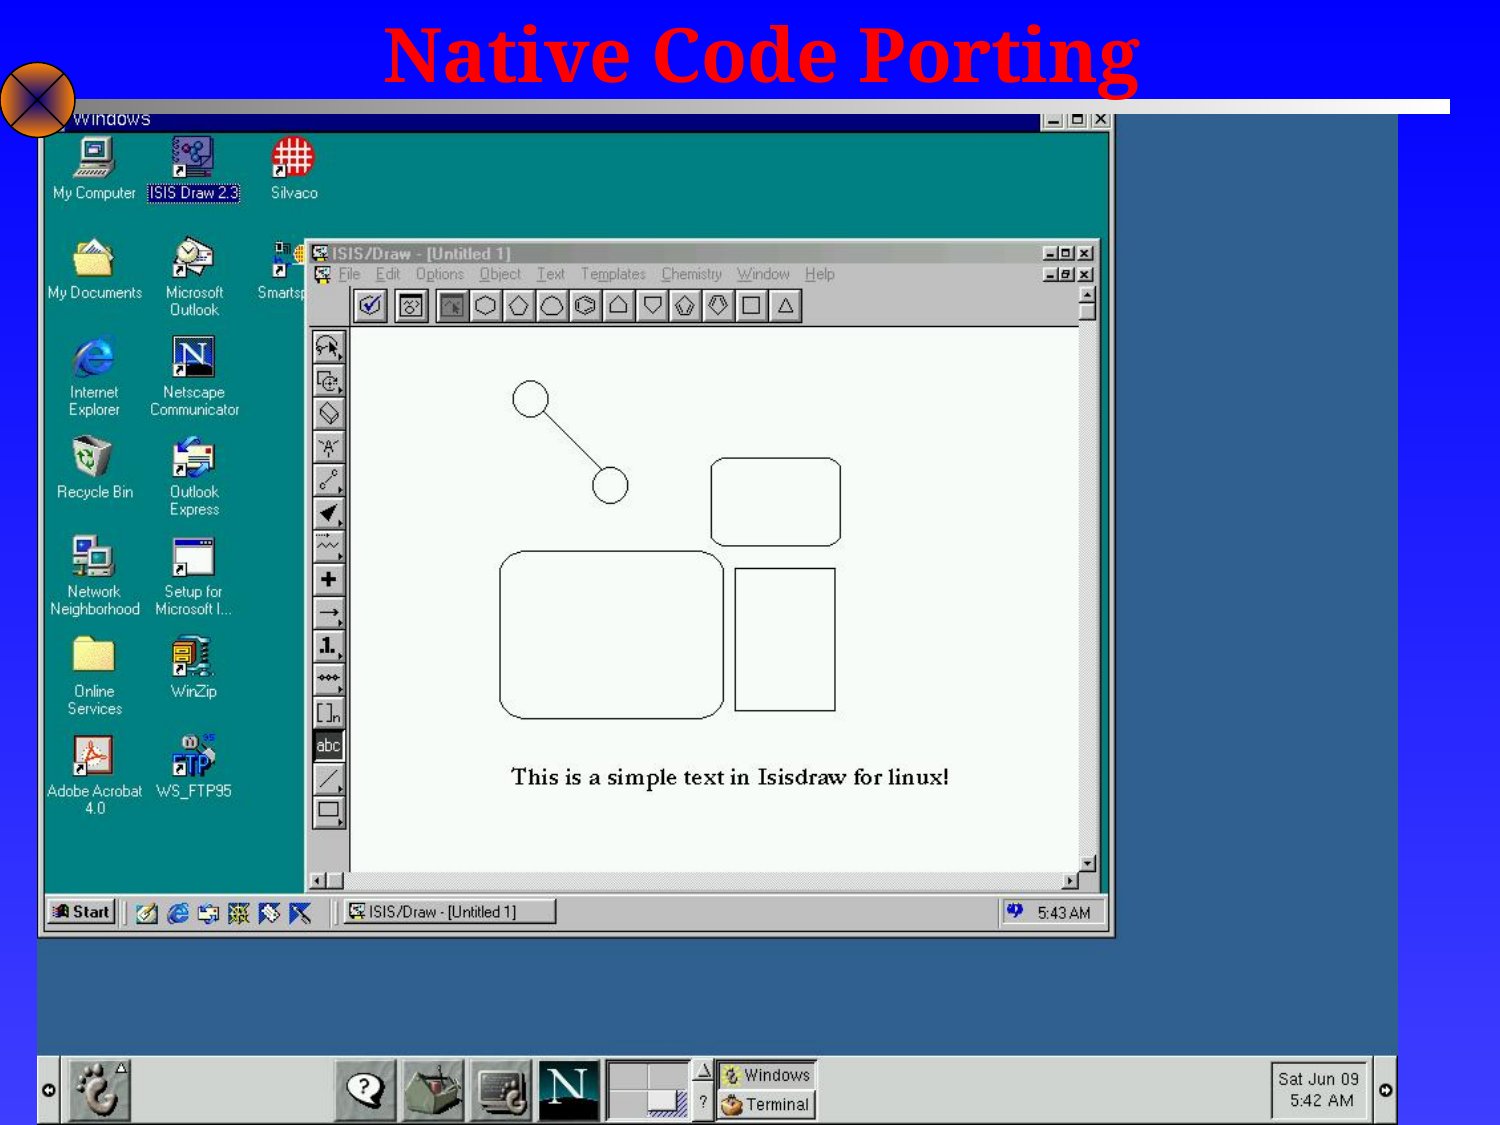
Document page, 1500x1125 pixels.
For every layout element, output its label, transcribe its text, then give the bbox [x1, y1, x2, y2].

text_box Native Code Porting [237, 0, 1288, 104]
text_box [1288, 99, 1450, 114]
text_box [0, 62, 75, 138]
text_box [75, 99, 237, 104]
picture [37, 104, 1398, 1125]
